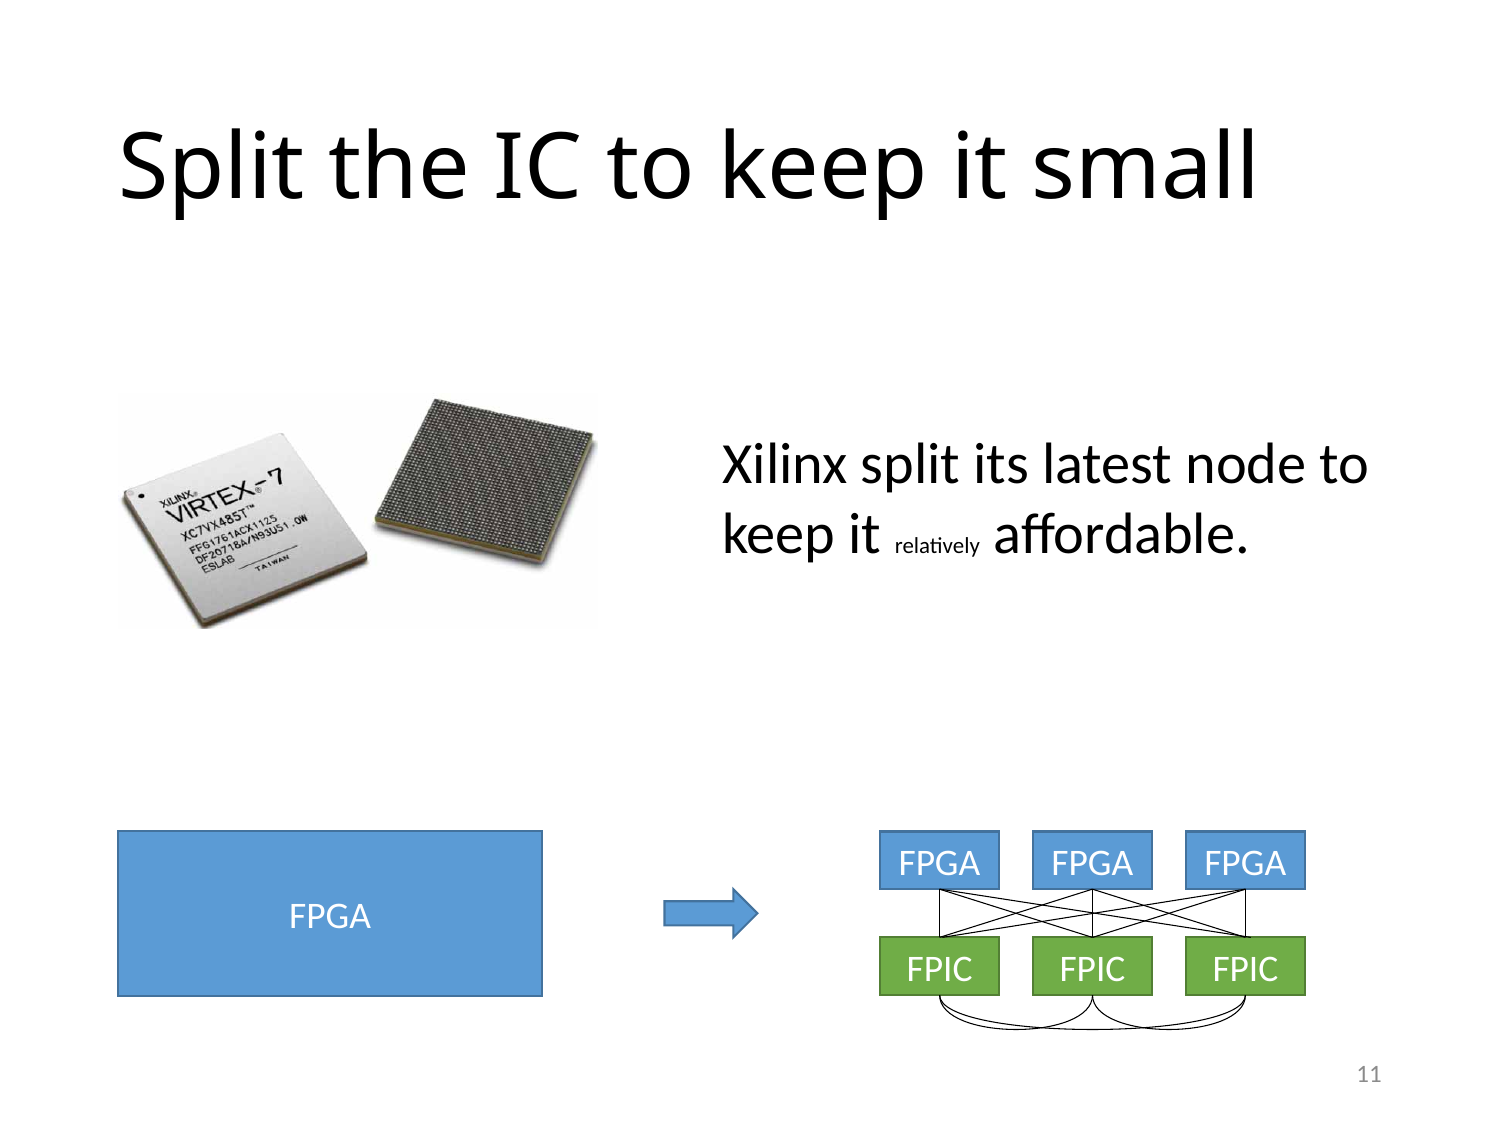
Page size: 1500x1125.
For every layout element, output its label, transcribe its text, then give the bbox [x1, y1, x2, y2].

picture [118, 393, 598, 629]
text_box [663, 886, 759, 940]
text_box FPGA [117, 830, 543, 997]
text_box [879, 831, 1306, 997]
title Split the IC to keep it small [103, 59, 1397, 278]
slide_number 11 [1059, 1042, 1397, 1103]
list Xilinx split its latest node to keep it relatively affordable. [707, 417, 1412, 785]
